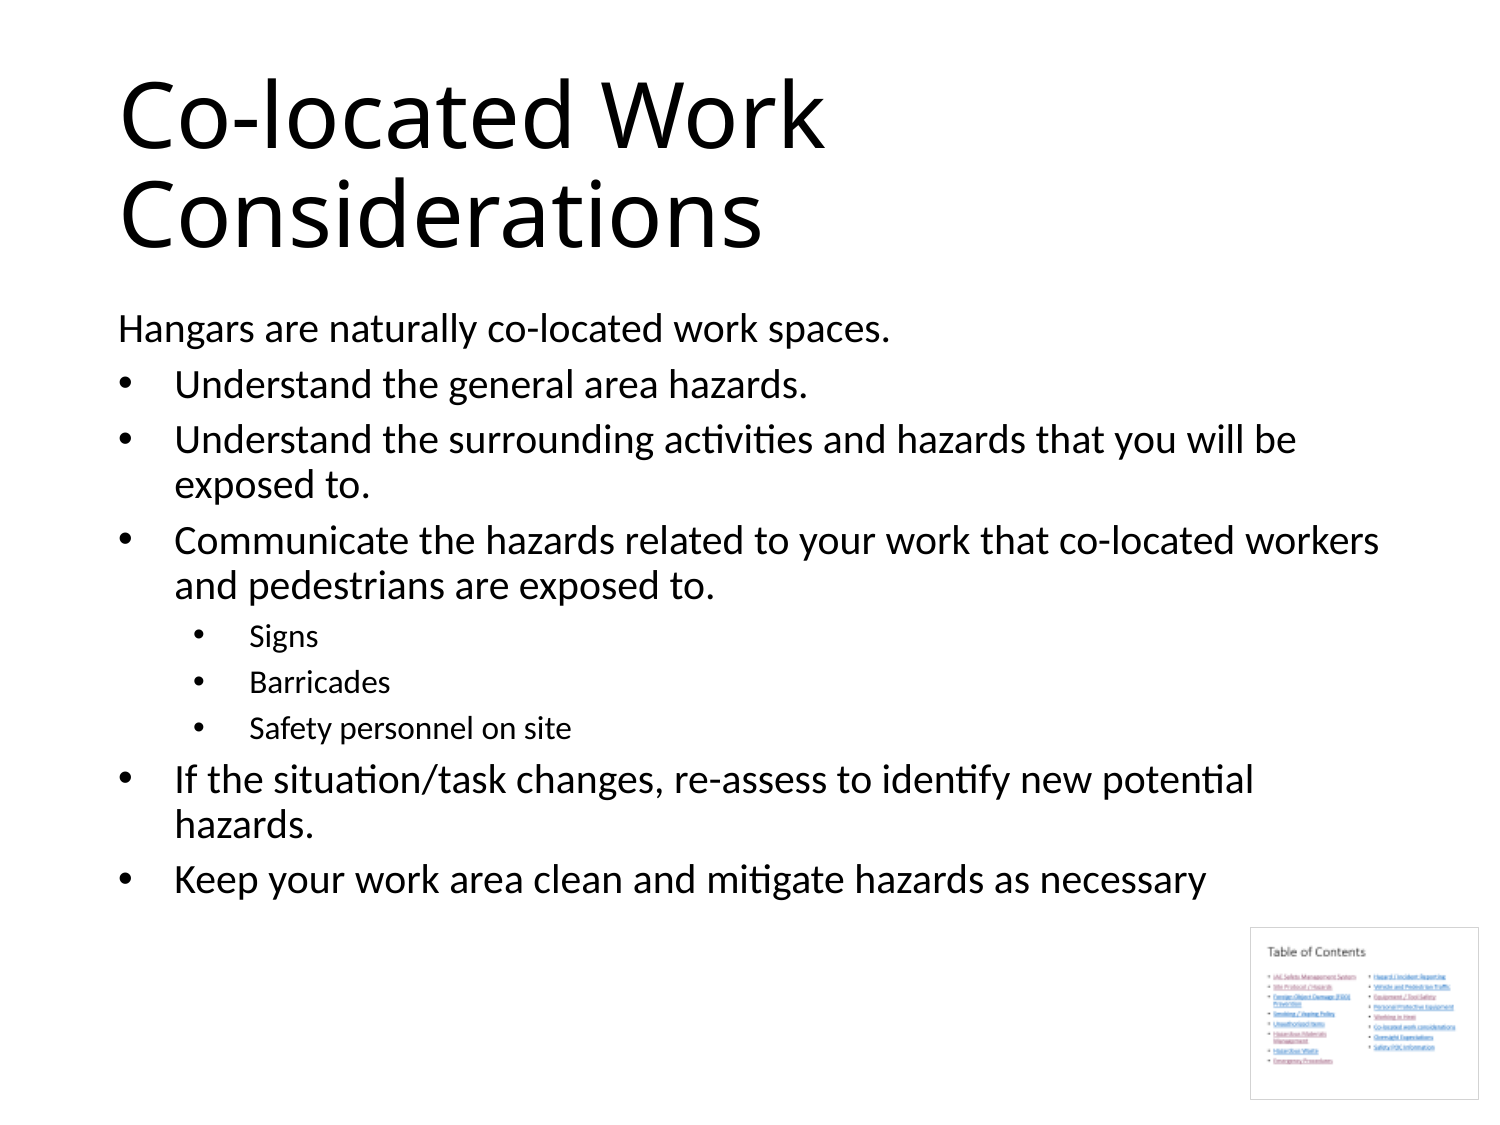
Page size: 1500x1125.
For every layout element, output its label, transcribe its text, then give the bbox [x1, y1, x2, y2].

title Co-located Work Considerations [103, 59, 1397, 278]
list Hangars are naturally co-located work spaces. Understand the general area hazards. Understand the surrounding activities and hazards that you will be exposed to. Communicate the hazards related to your work that co-located workers and pedestrians are exposed to. Signs Barricades Safety personnel on site If the situation/task changes, re-assess to identify new potential hazards. Keep your work area clean and mitigate hazards as necessary [103, 299, 1397, 1014]
picture [1251, 928, 1478, 1099]
